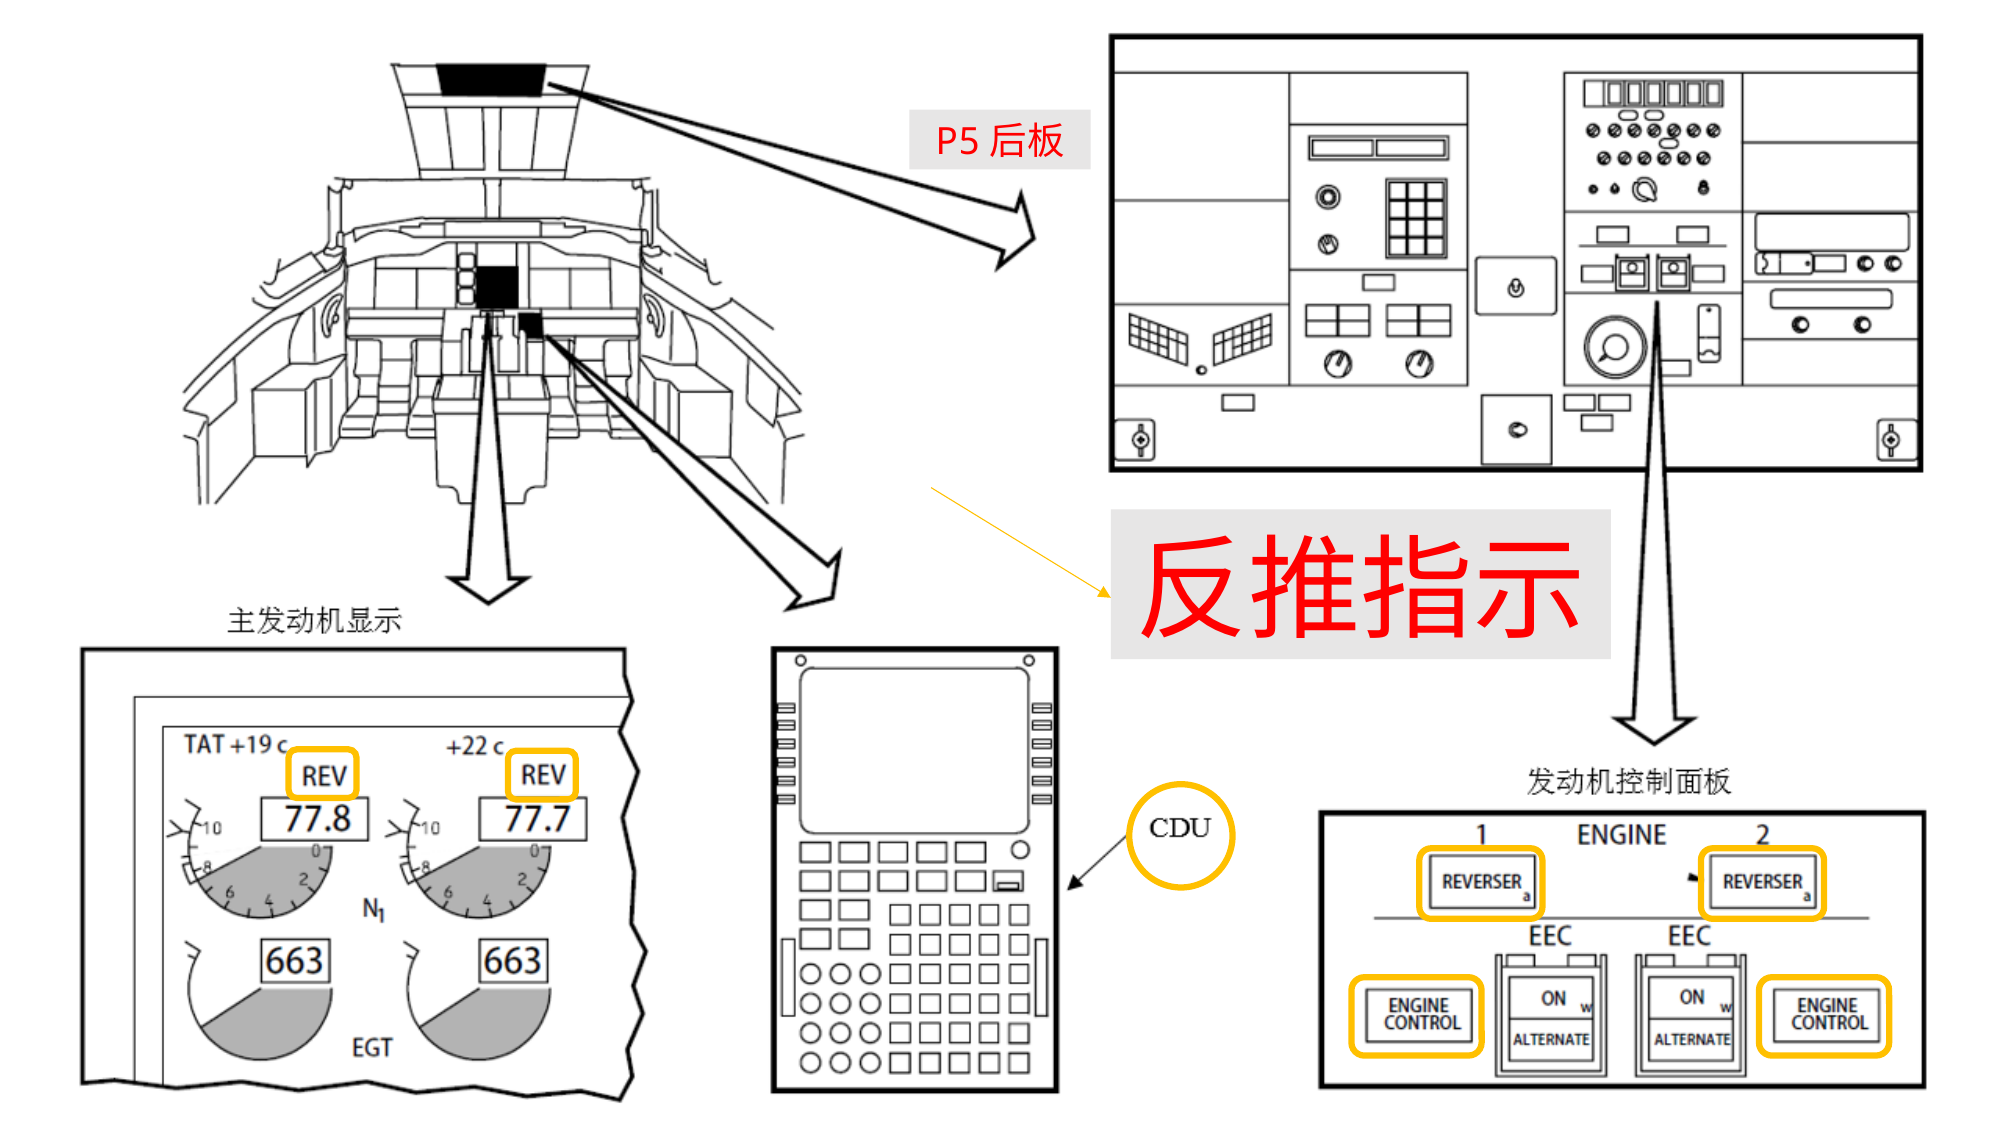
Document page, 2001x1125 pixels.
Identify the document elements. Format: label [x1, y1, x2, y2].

text_box [931, 487, 1111, 598]
picture [53, 10, 1947, 1114]
